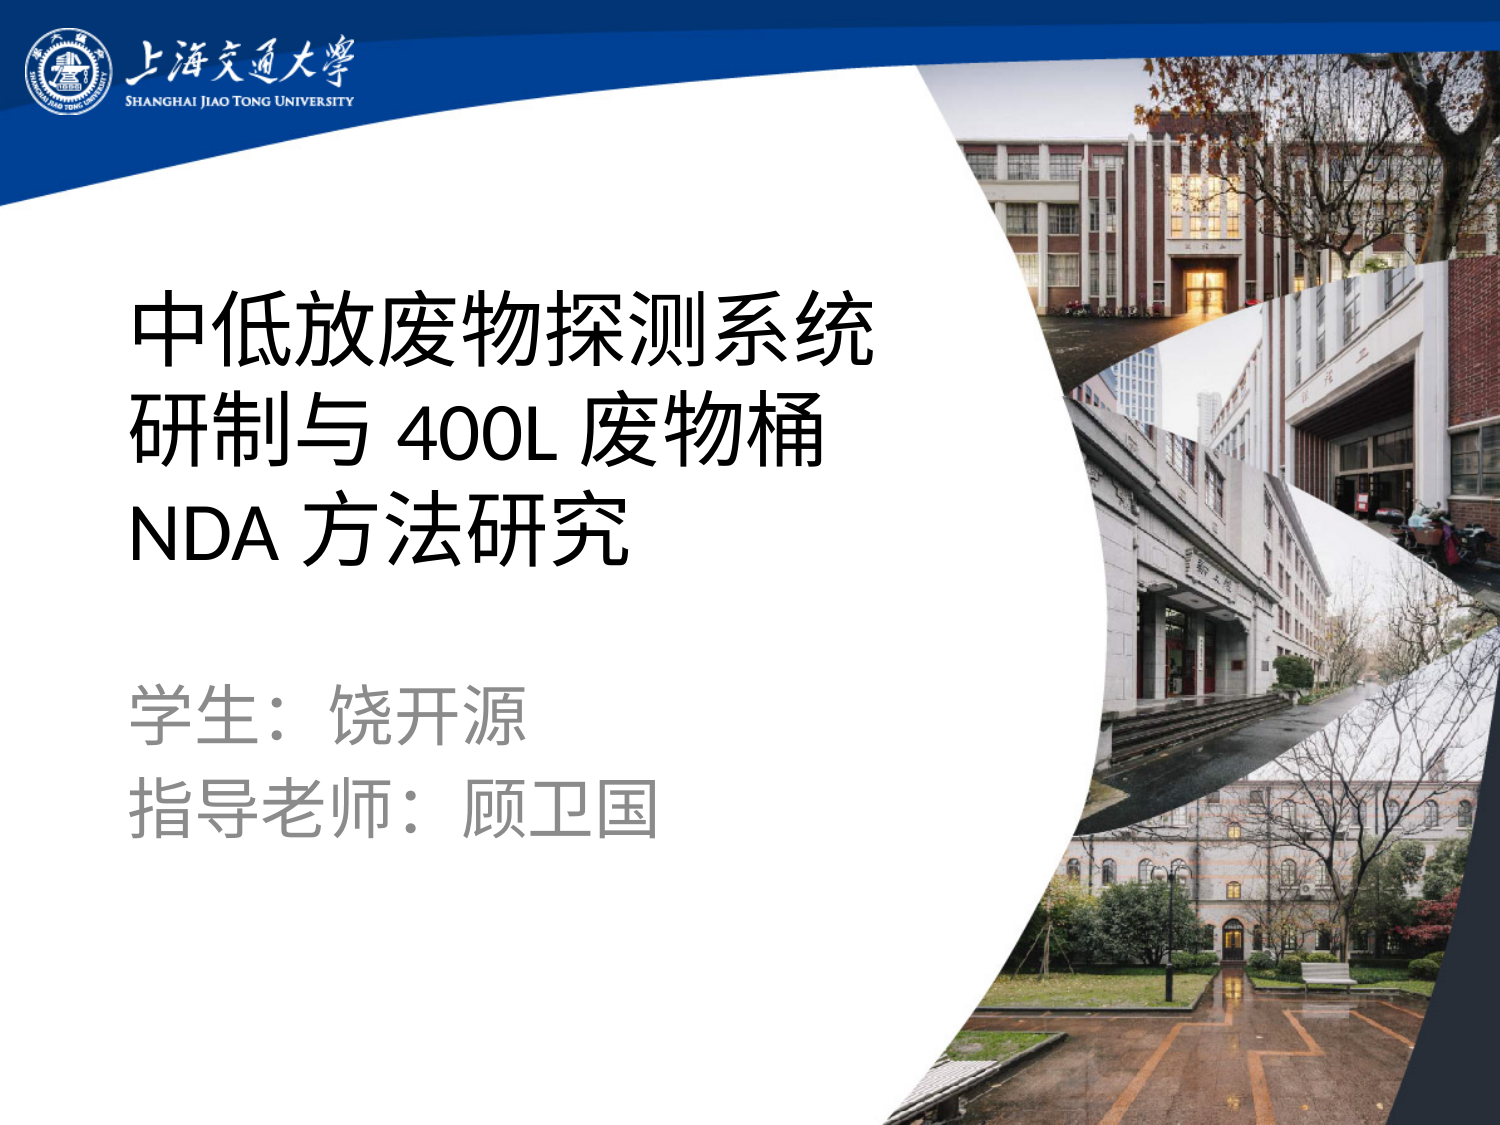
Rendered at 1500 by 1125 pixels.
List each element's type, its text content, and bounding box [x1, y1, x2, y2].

subtitle 学生：饶开源 指导老师：顾卫国 [112, 665, 957, 996]
title 中低放废物探测系统研制与400L废物桶NDA方法研究 [112, 269, 957, 614]
picture [0, 0, 1500, 1125]
